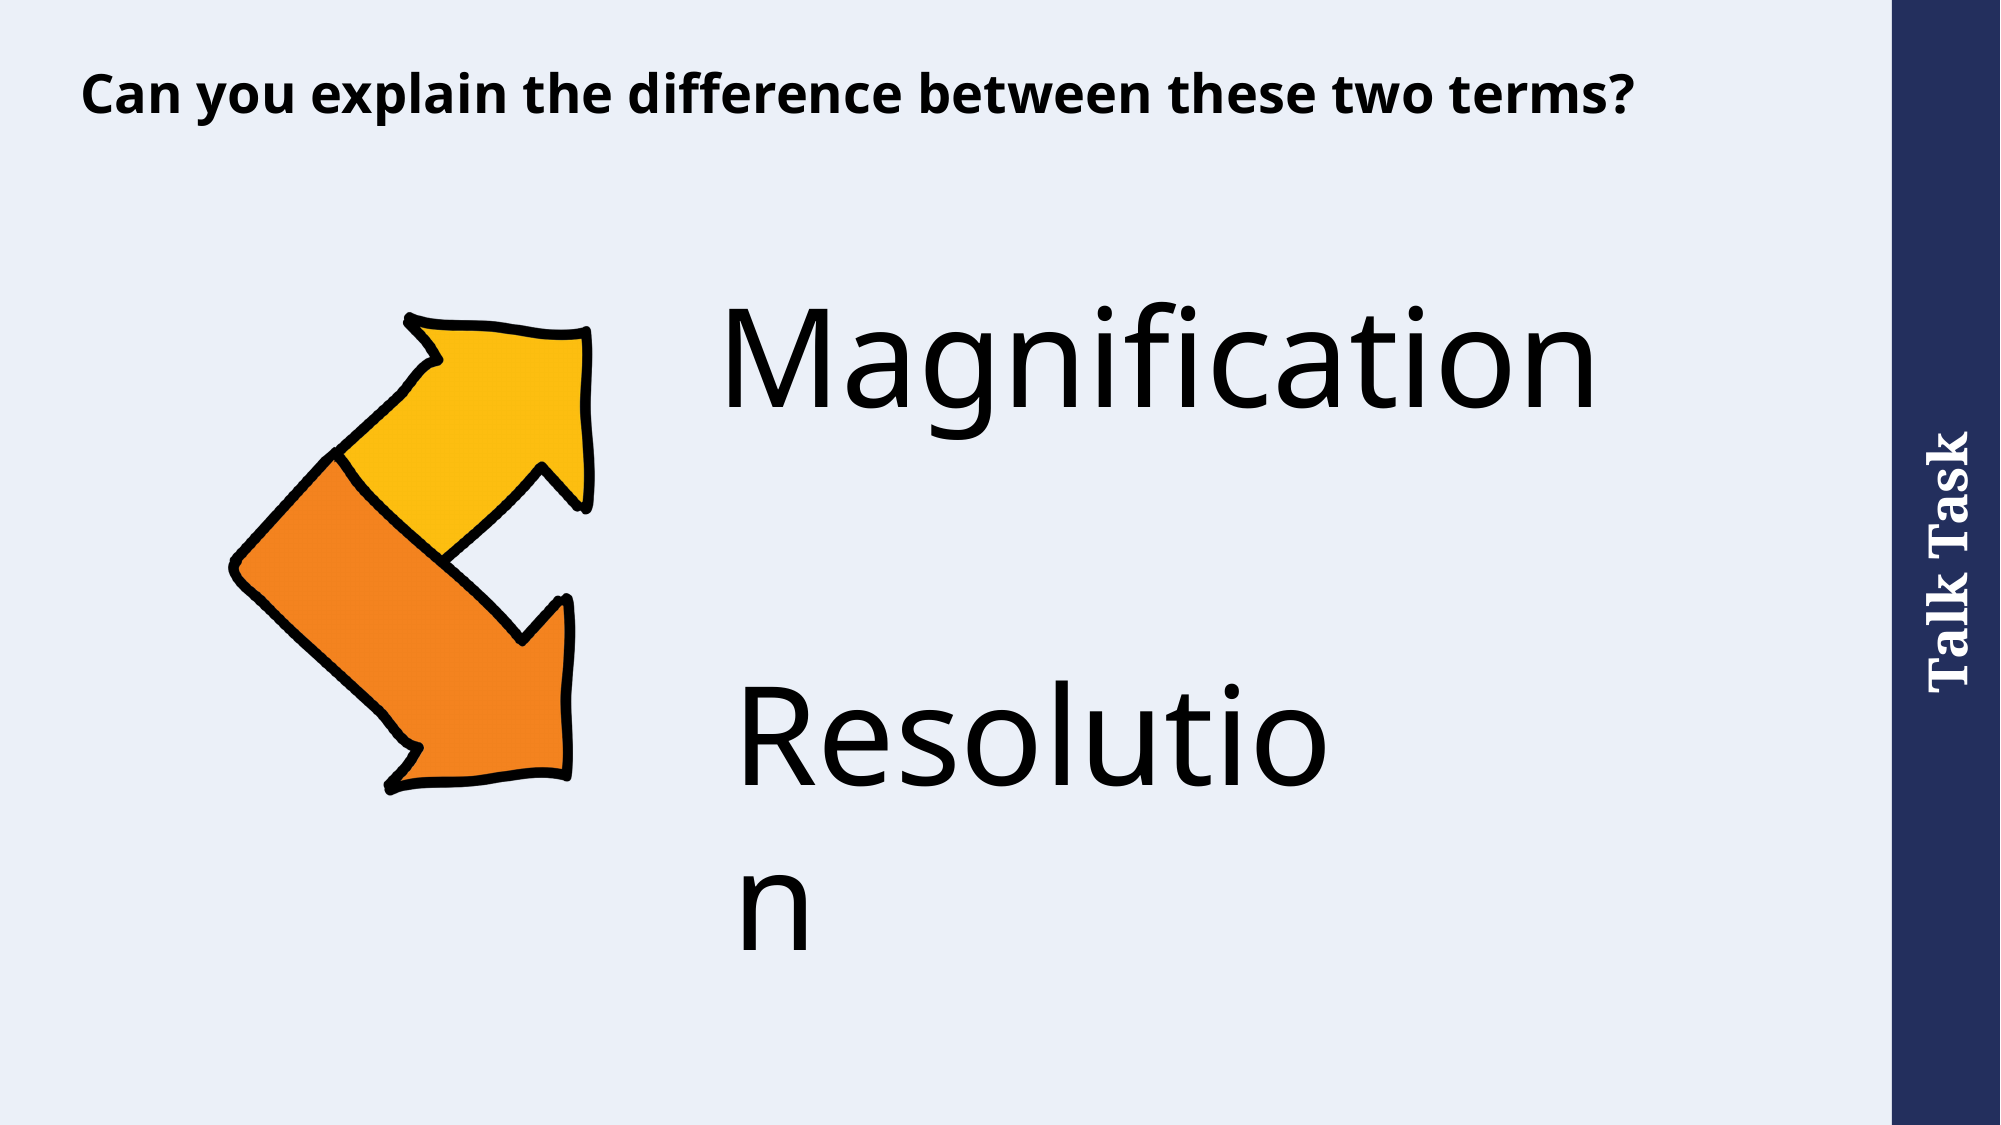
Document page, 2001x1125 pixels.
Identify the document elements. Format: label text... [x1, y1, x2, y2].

title Can you explain the difference between these two terms? [79, 7, 1823, 126]
text_box Resolution [717, 640, 1433, 985]
text_box Magnification [701, 262, 1676, 442]
picture [57, 282, 847, 843]
